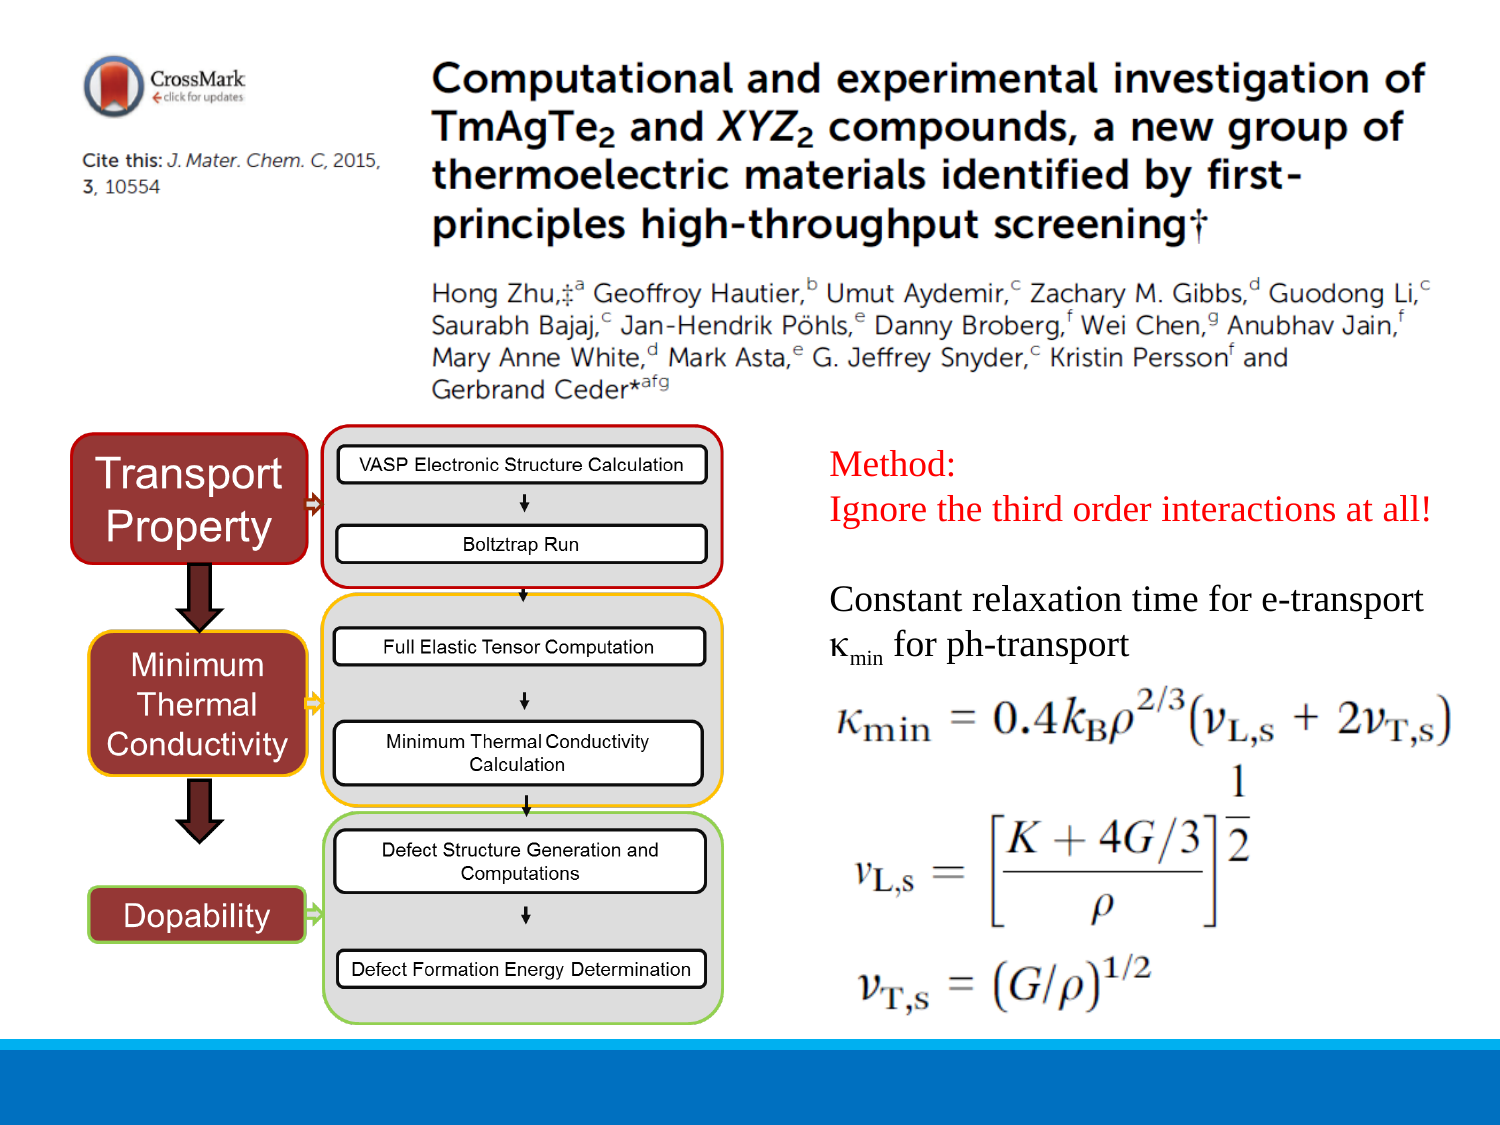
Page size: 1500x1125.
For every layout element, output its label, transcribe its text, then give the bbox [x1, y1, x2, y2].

picture [61, 46, 1476, 411]
picture [849, 940, 1162, 1026]
picture [811, 675, 1454, 938]
picture [67, 423, 724, 1026]
text_box Method: Ignore the third order interactions at all! Constant relaxation time for e-transport kmin for ph-transport [814, 431, 1449, 673]
